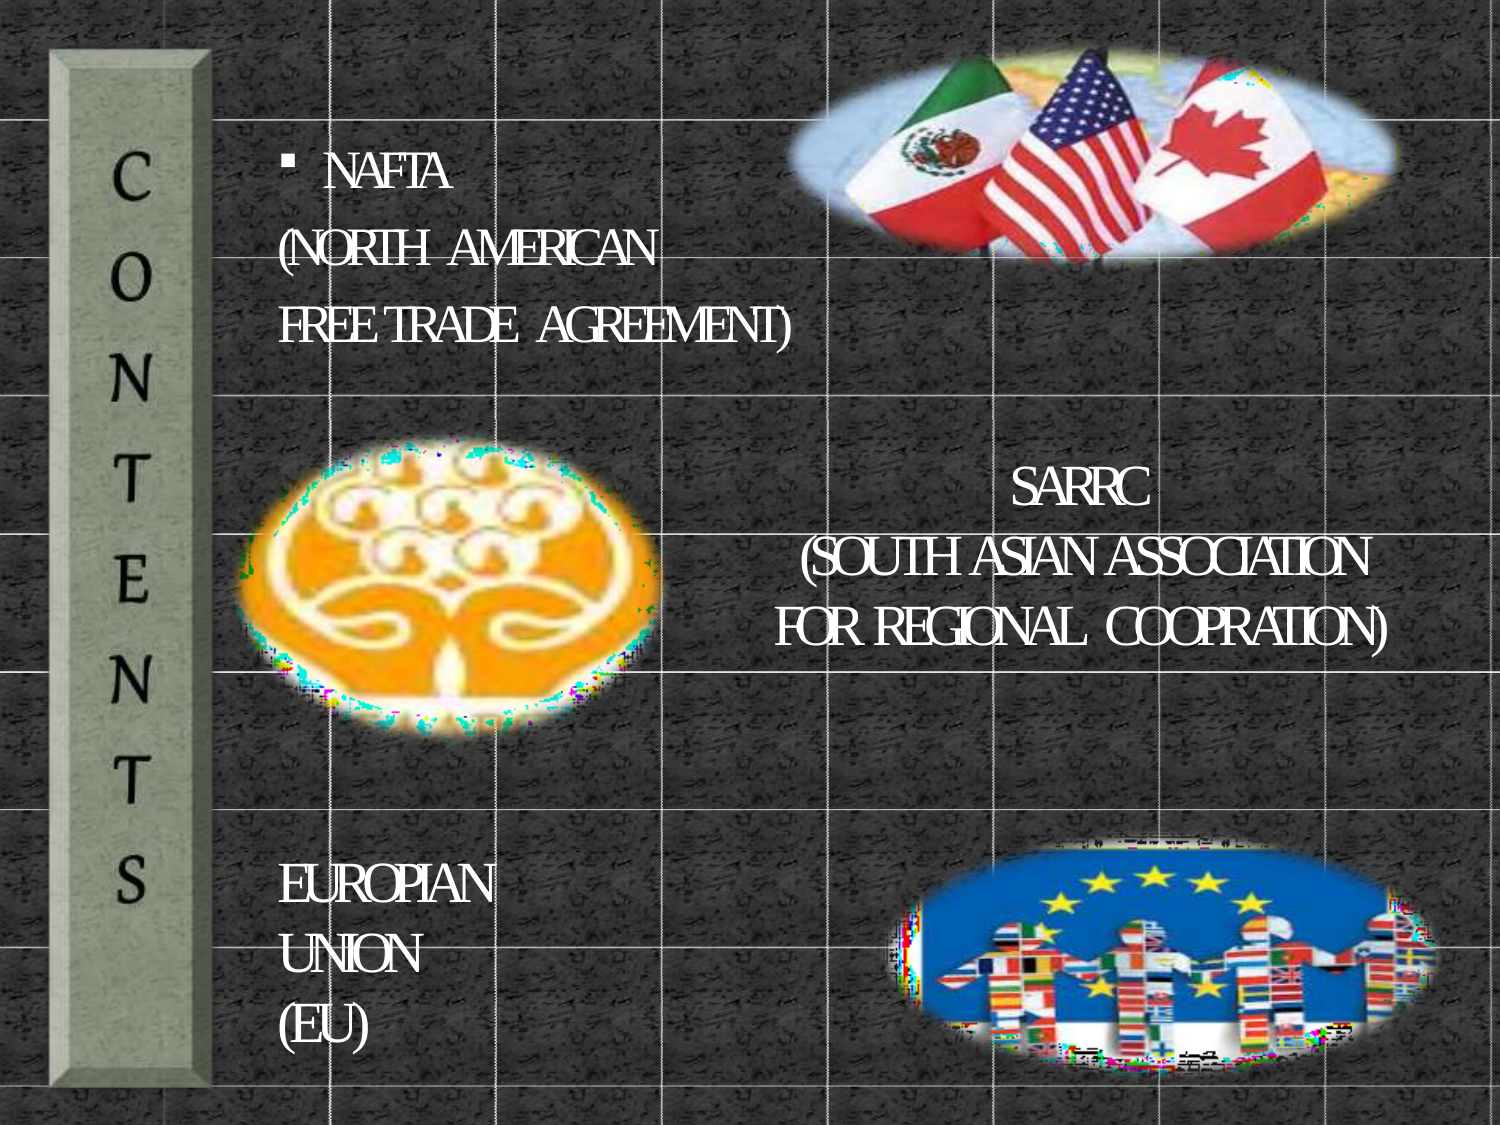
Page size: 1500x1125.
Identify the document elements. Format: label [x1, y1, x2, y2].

text_box [0, 0, 1500, 1125]
text_box [224, 424, 1451, 1086]
